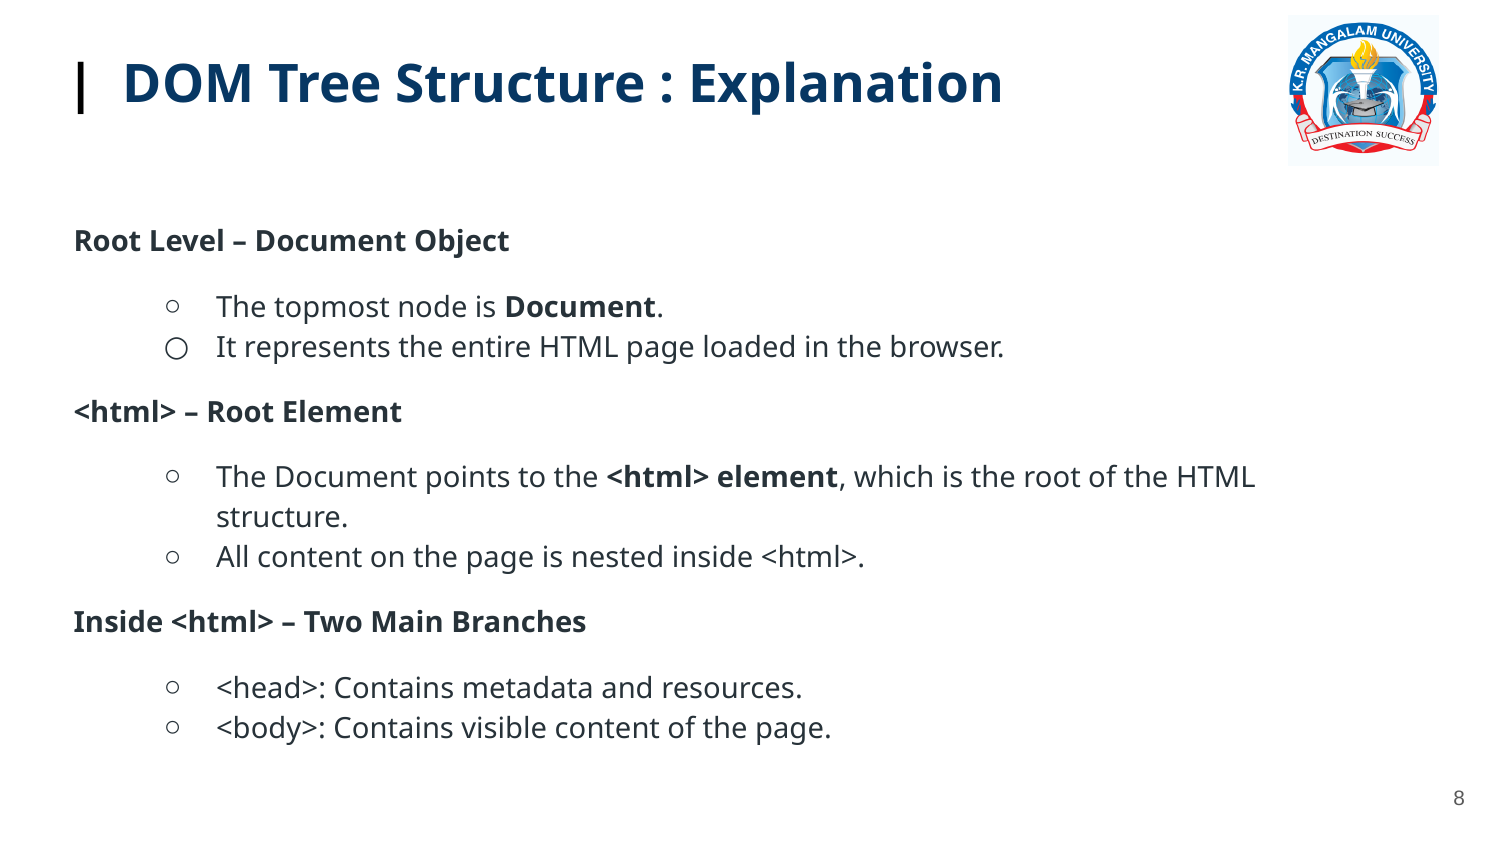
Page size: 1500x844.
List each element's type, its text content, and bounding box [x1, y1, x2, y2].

slide_number ‹#› [1389, 764, 1480, 830]
text_box Root Level – Document Object The topmost node is Document. It represents the entire HTML page loaded in the browser. <html> – Root Element The Document points to the <html> element, which is the root of the HTML structure. All content on the page is nested inside <html>. Inside <html> – Two Main Branches <head>: Contains metadata and resources. <body>: Contains visible content of the page. [51, 202, 1393, 759]
picture [1288, 15, 1440, 167]
title | DOM Tree Structure : Explanation [51, 34, 1277, 129]
